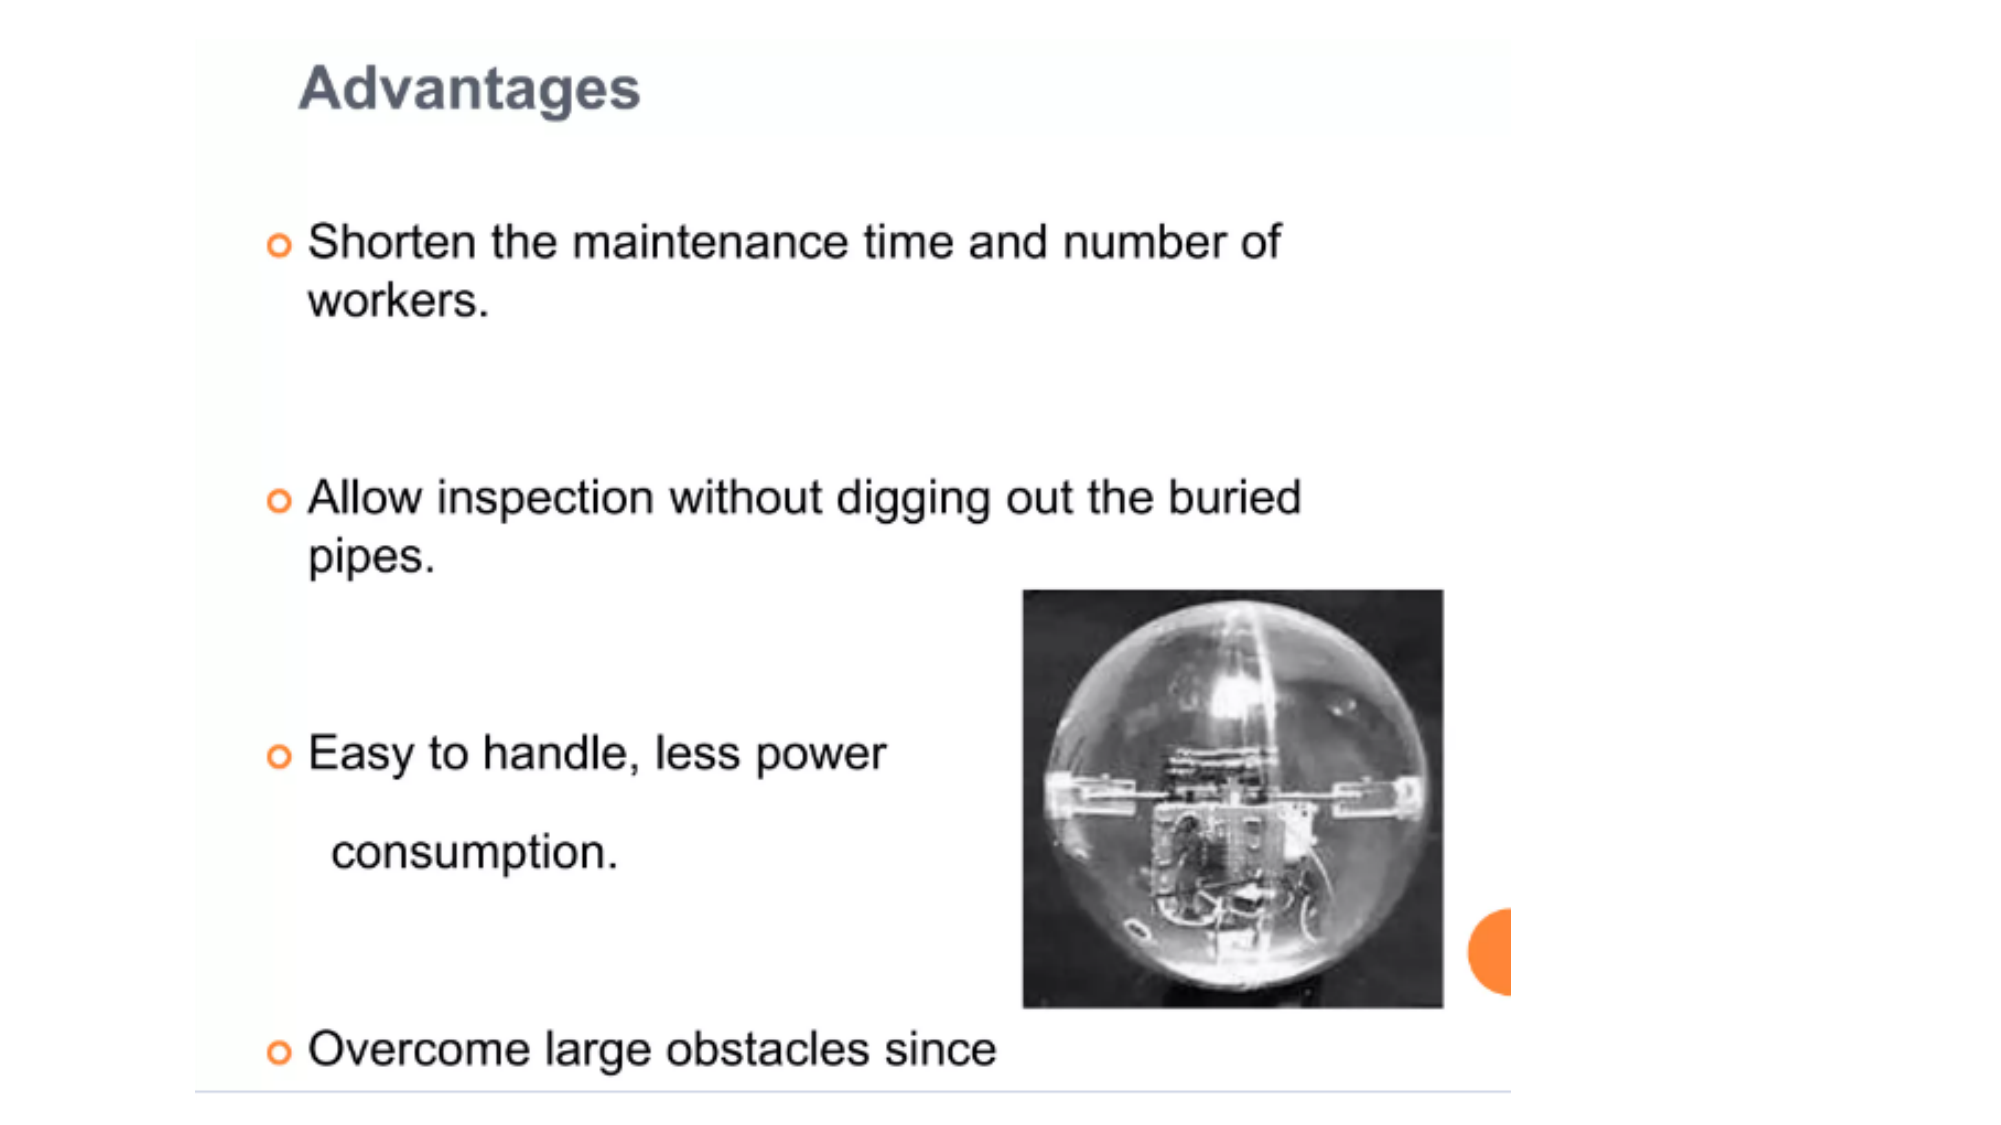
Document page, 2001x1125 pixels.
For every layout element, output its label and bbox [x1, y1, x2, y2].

list [195, 39, 1511, 1100]
